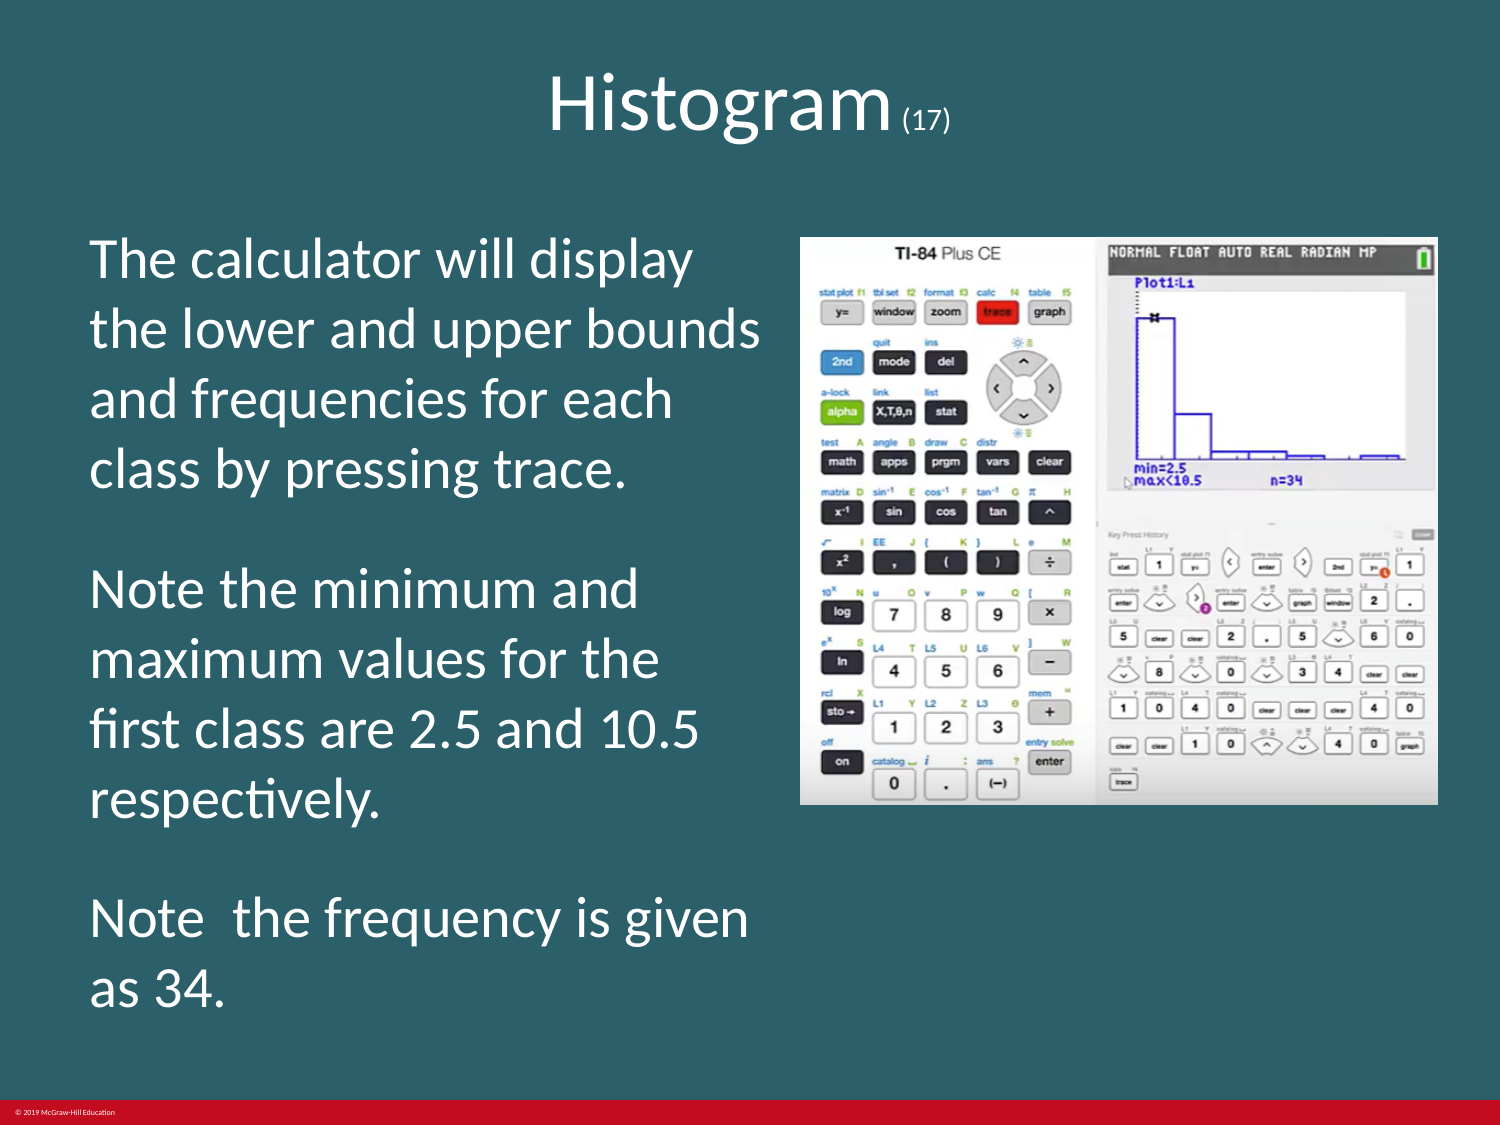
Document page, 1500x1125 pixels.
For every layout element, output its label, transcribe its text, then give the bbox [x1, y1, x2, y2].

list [799, 237, 1438, 805]
title Histogram (17) [0, 0, 1500, 195]
list The calculator will display the lower and upper bounds and frequencies for each class by pressing trace. Note the minimum and maximum values for the first class are 2.5 and 10.5 respectively. Note the frequency is given as 34. [75, 212, 780, 1088]
